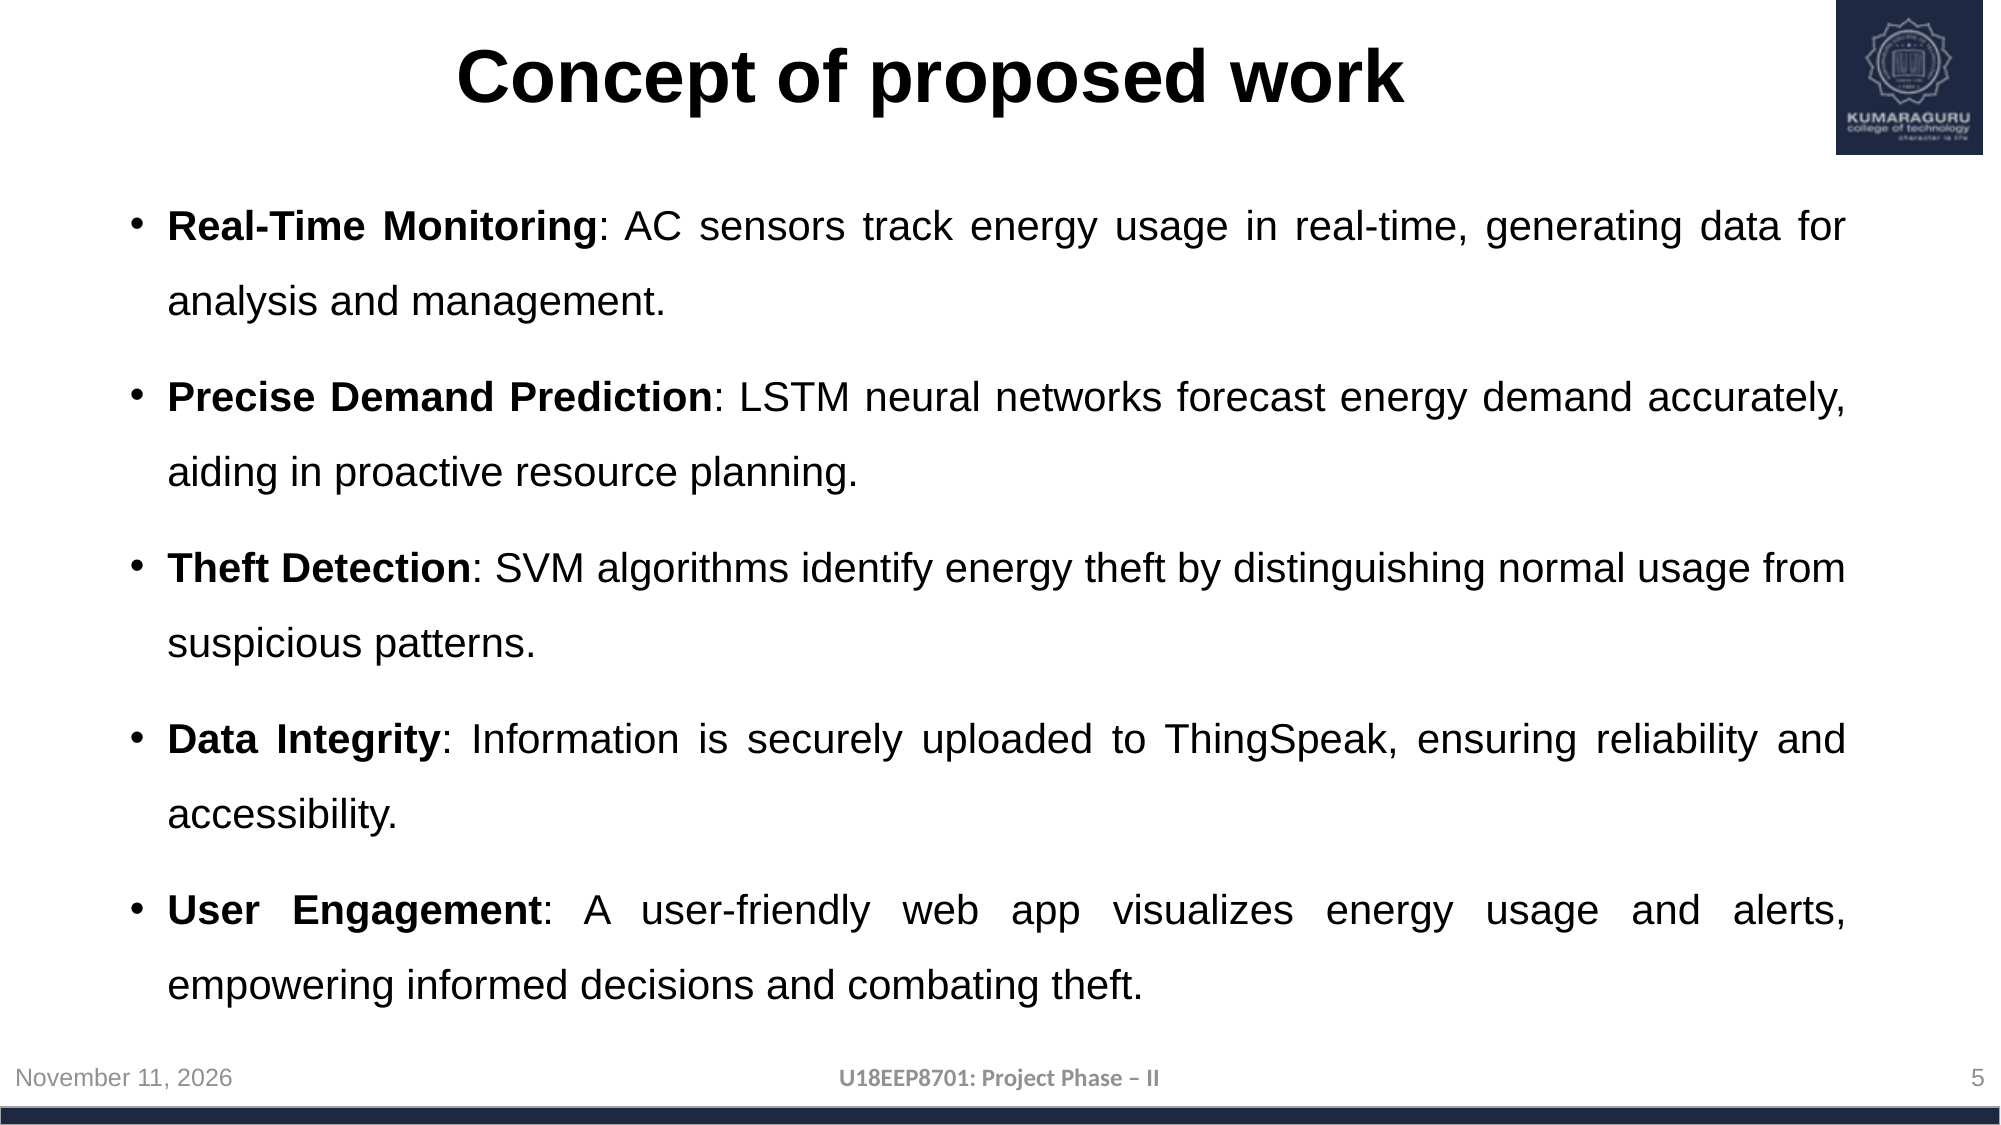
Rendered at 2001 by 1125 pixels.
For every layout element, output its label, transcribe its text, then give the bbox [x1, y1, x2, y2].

picture [1836, 0, 1983, 155]
footer U18EEP8701: Project Phase – II [0, 1046, 1890, 1107]
slide_number 5 [1890, 1046, 2000, 1107]
title Concept of proposed work [0, 5, 1863, 152]
list Real-Time Monitoring: AC sensors track energy usage in real-time, generating data for analysis and management. Precise Demand Prediction: LSTM neural networks forecast energy demand accurately, aiding in proactive resource planning. Theft Detection: SVM algorithms identify energy theft by distinguishing normal usage from suspicious patterns. Data Integrity: Information is securely uploaded to ThingSpeak, ensuring reliability and accessibility. User Engagement: A user-friendly web app visualizes energy usage and alerts, empowering informed decisions and combating theft. [114, 165, 1863, 1041]
